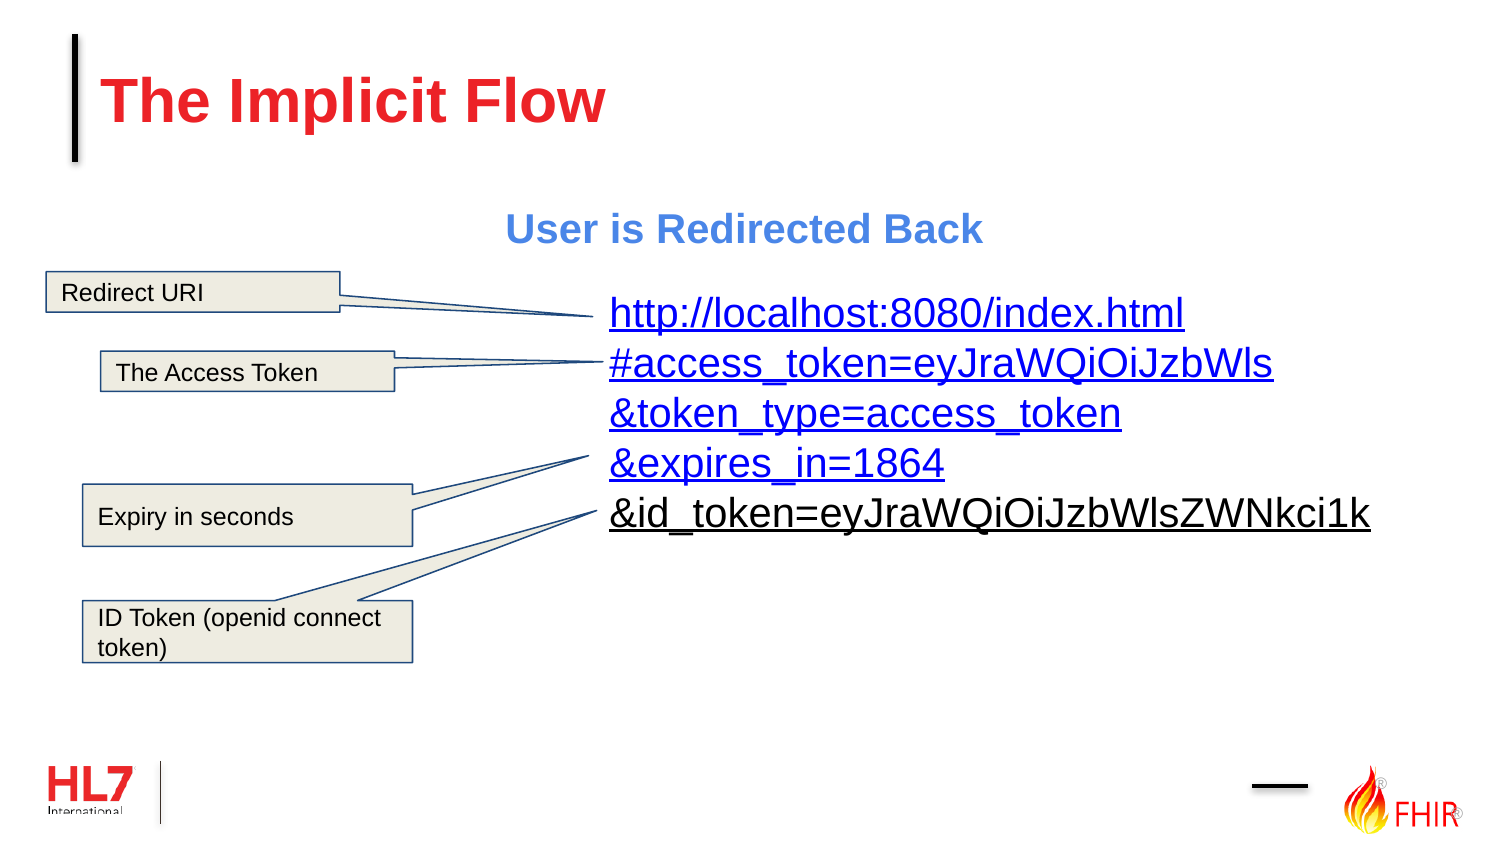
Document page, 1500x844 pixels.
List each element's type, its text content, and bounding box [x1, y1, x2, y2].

text_box Expiry in seconds [82, 455, 589, 547]
text_box The Access Token [100, 351, 603, 392]
text_box User is Redirected Back http://localhost:8080/index.html #access_token=eyJraWQiOiJzbWls &token_type=access_token &expires_in=1864 &id_token=eyJraWQiOiJzbWlsZWNkci1k [69, 186, 1420, 750]
text_box ID Token (openid connect token) [82, 510, 597, 663]
title The Implicit Flow [100, 33, 1451, 163]
text_box Redirect URI [46, 271, 593, 317]
picture [1339, 760, 1463, 837]
